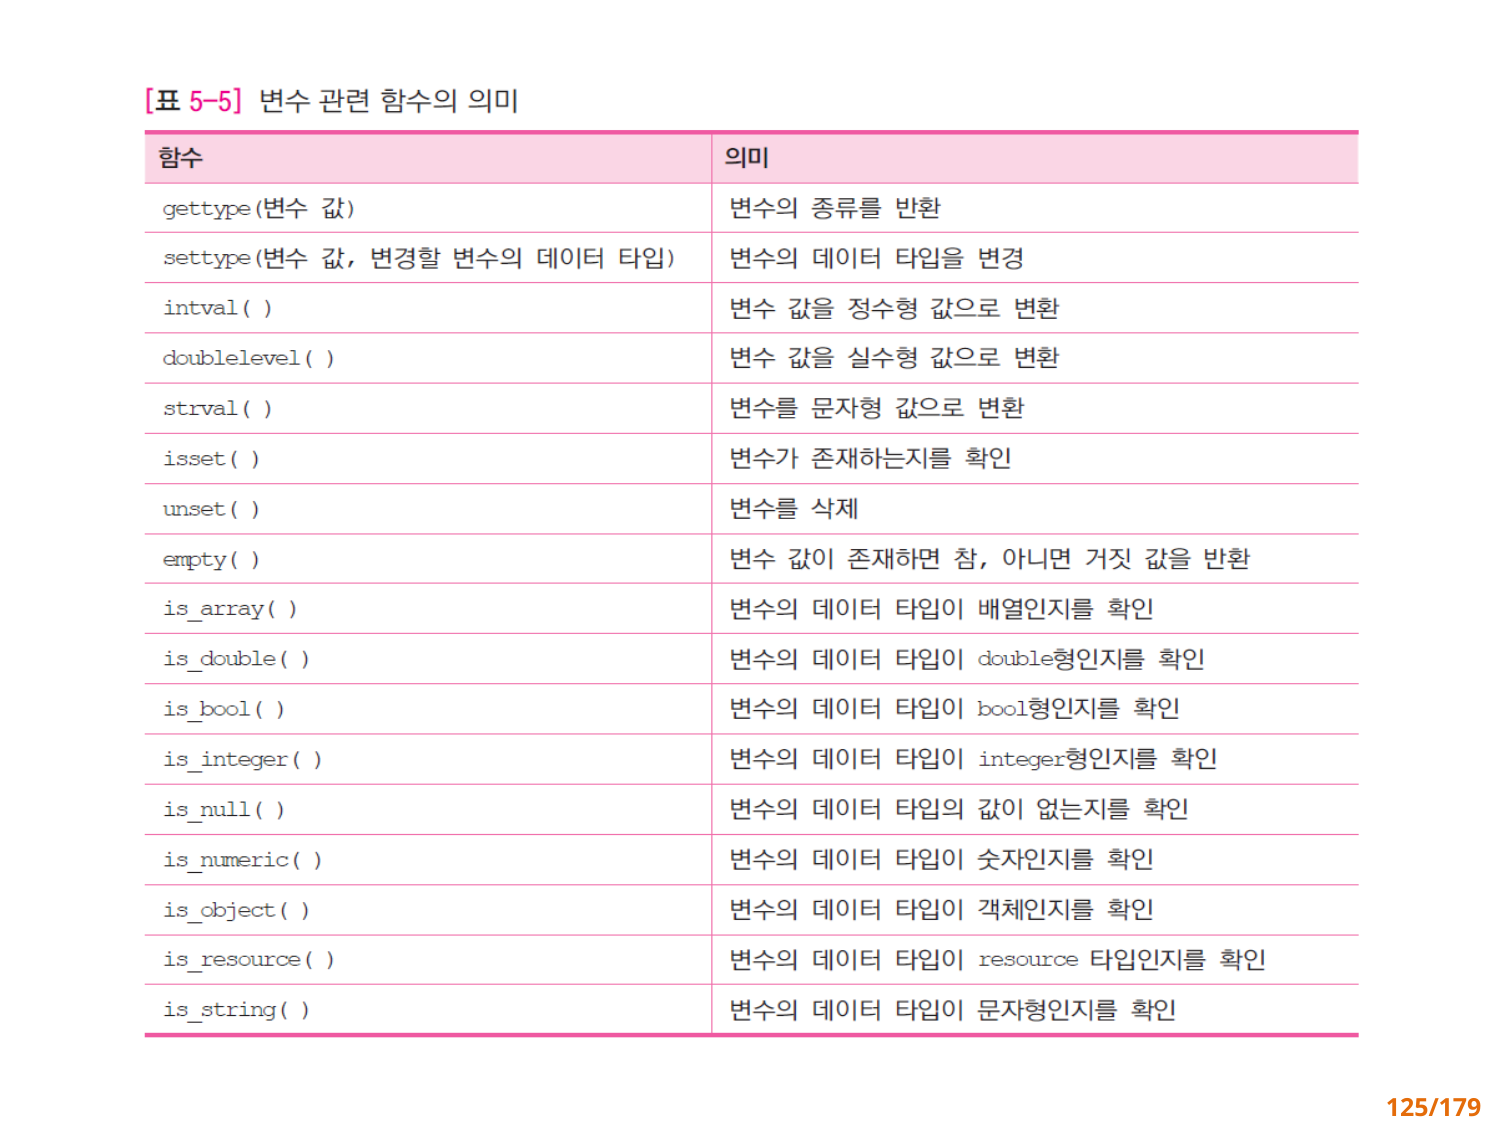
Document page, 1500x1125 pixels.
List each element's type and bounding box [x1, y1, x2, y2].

picture [100, 71, 1400, 1053]
